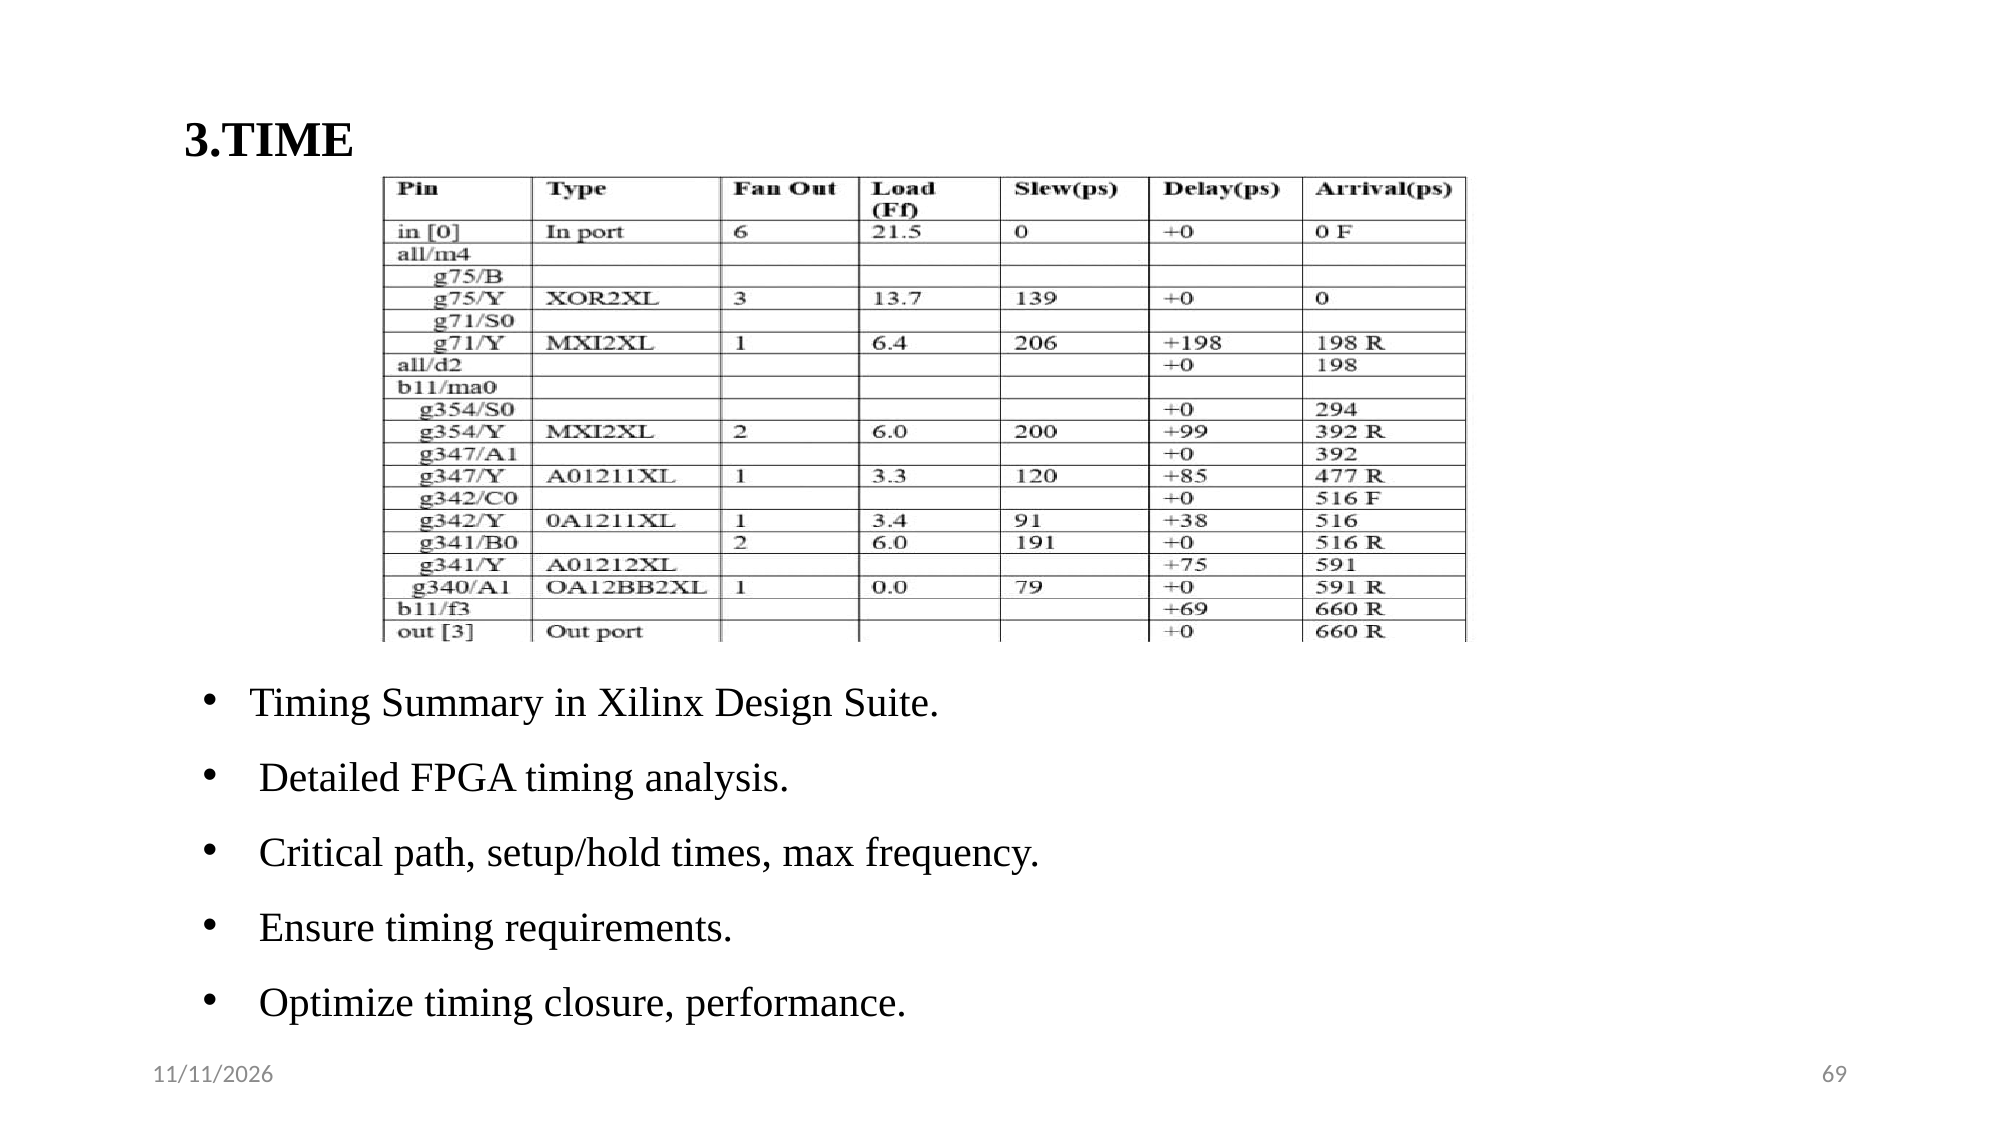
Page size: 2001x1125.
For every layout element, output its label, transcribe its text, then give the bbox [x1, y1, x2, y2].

picture [378, 174, 1477, 642]
text_box 3.TIME [169, 98, 1170, 174]
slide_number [137, 1042, 588, 1103]
slide_number 69 [1412, 1042, 1863, 1103]
text_box Timing Summary in Xilinx Design Suite. Detailed FPGA timing analysis. Critical path, setup/hold times, max frequency. Ensure timing requirements. Optimize timing closure, performance. [187, 641, 1056, 1032]
